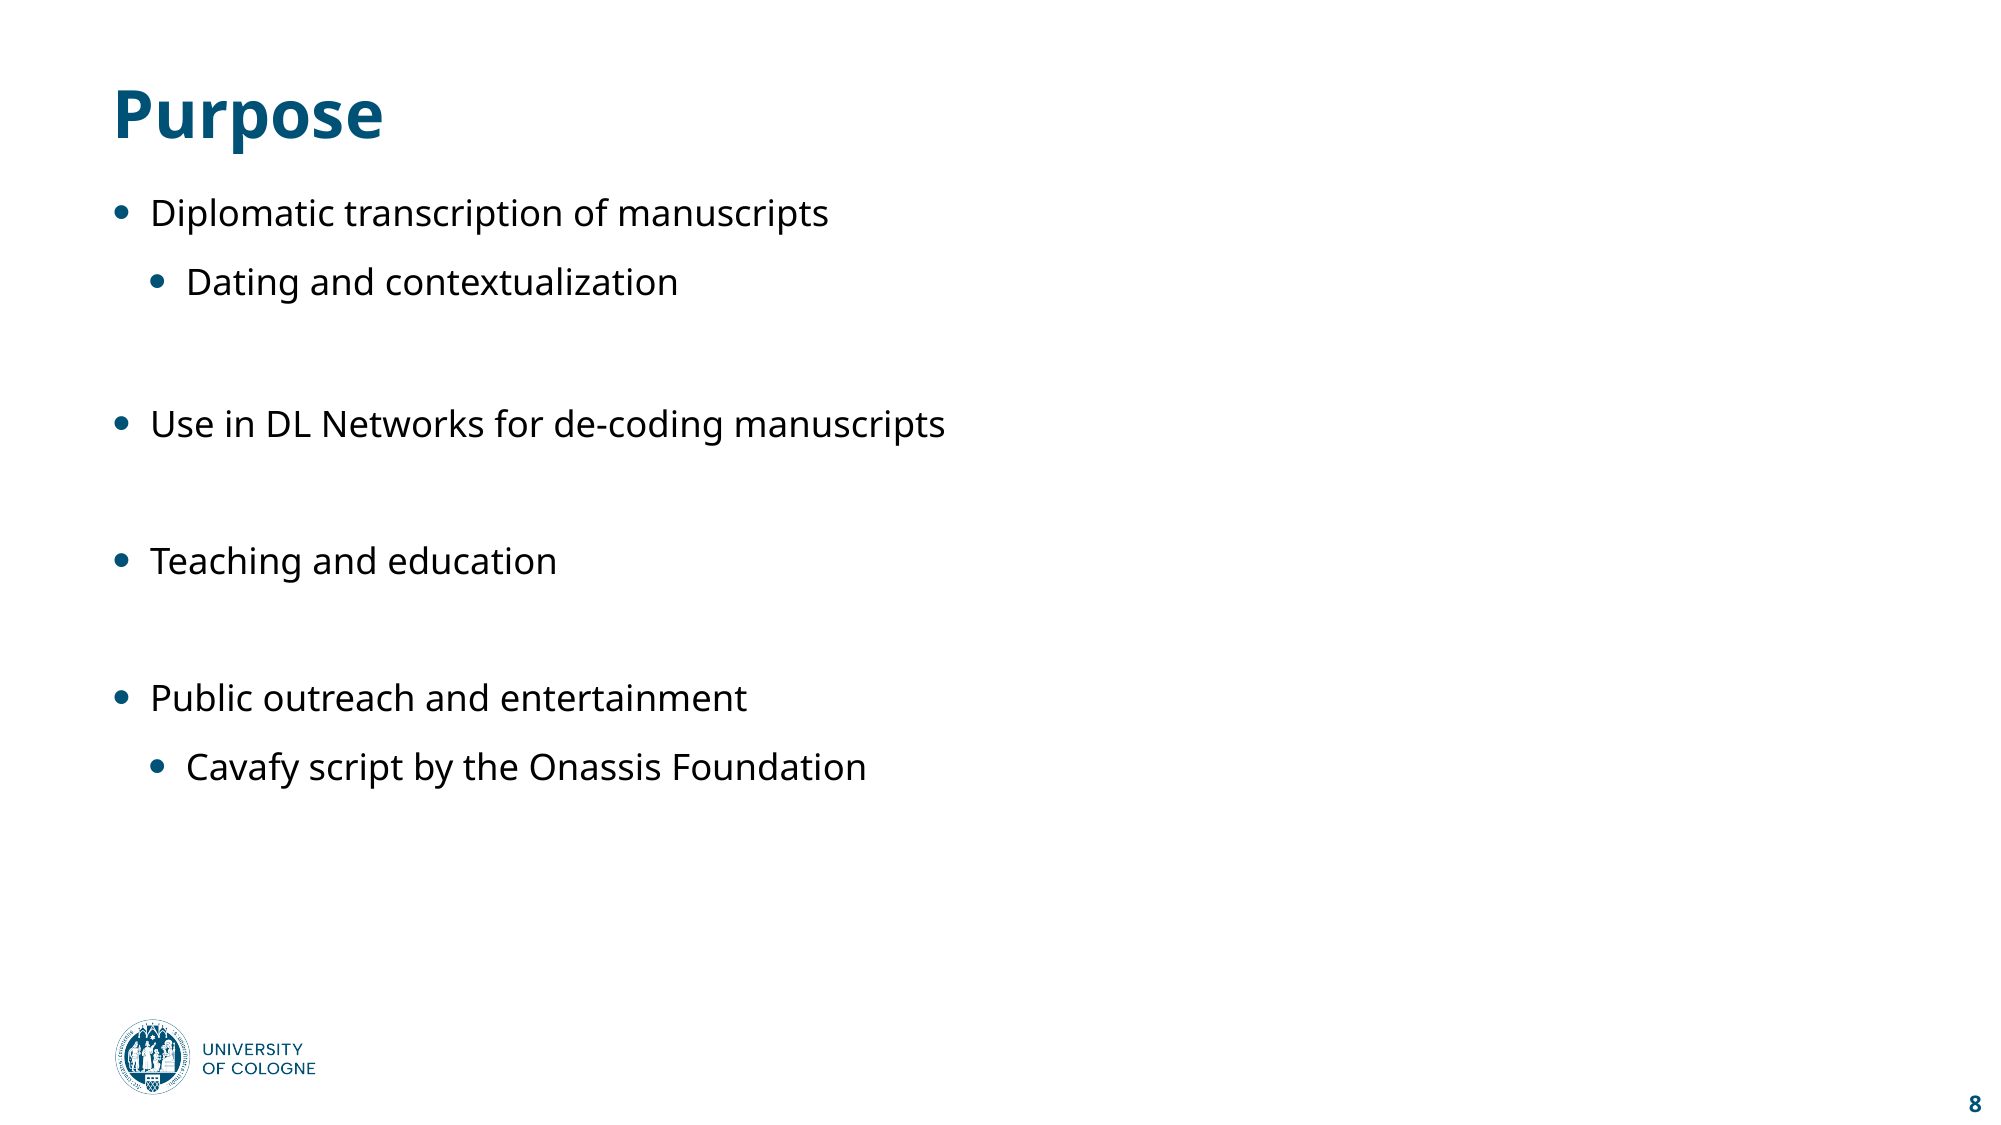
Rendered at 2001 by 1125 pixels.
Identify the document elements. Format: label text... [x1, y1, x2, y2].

picture [102, 1007, 328, 1107]
list Diplomatic transcription of manuscripts Dating and contextualization Use in DL Networks for de-coding manuscripts Teaching and education Public outreach and entertainment Cavafy script by the Onassis Foundation [112, 190, 1029, 809]
title Purpose [112, 80, 1910, 188]
slide_number 8 [1531, 1084, 1982, 1125]
